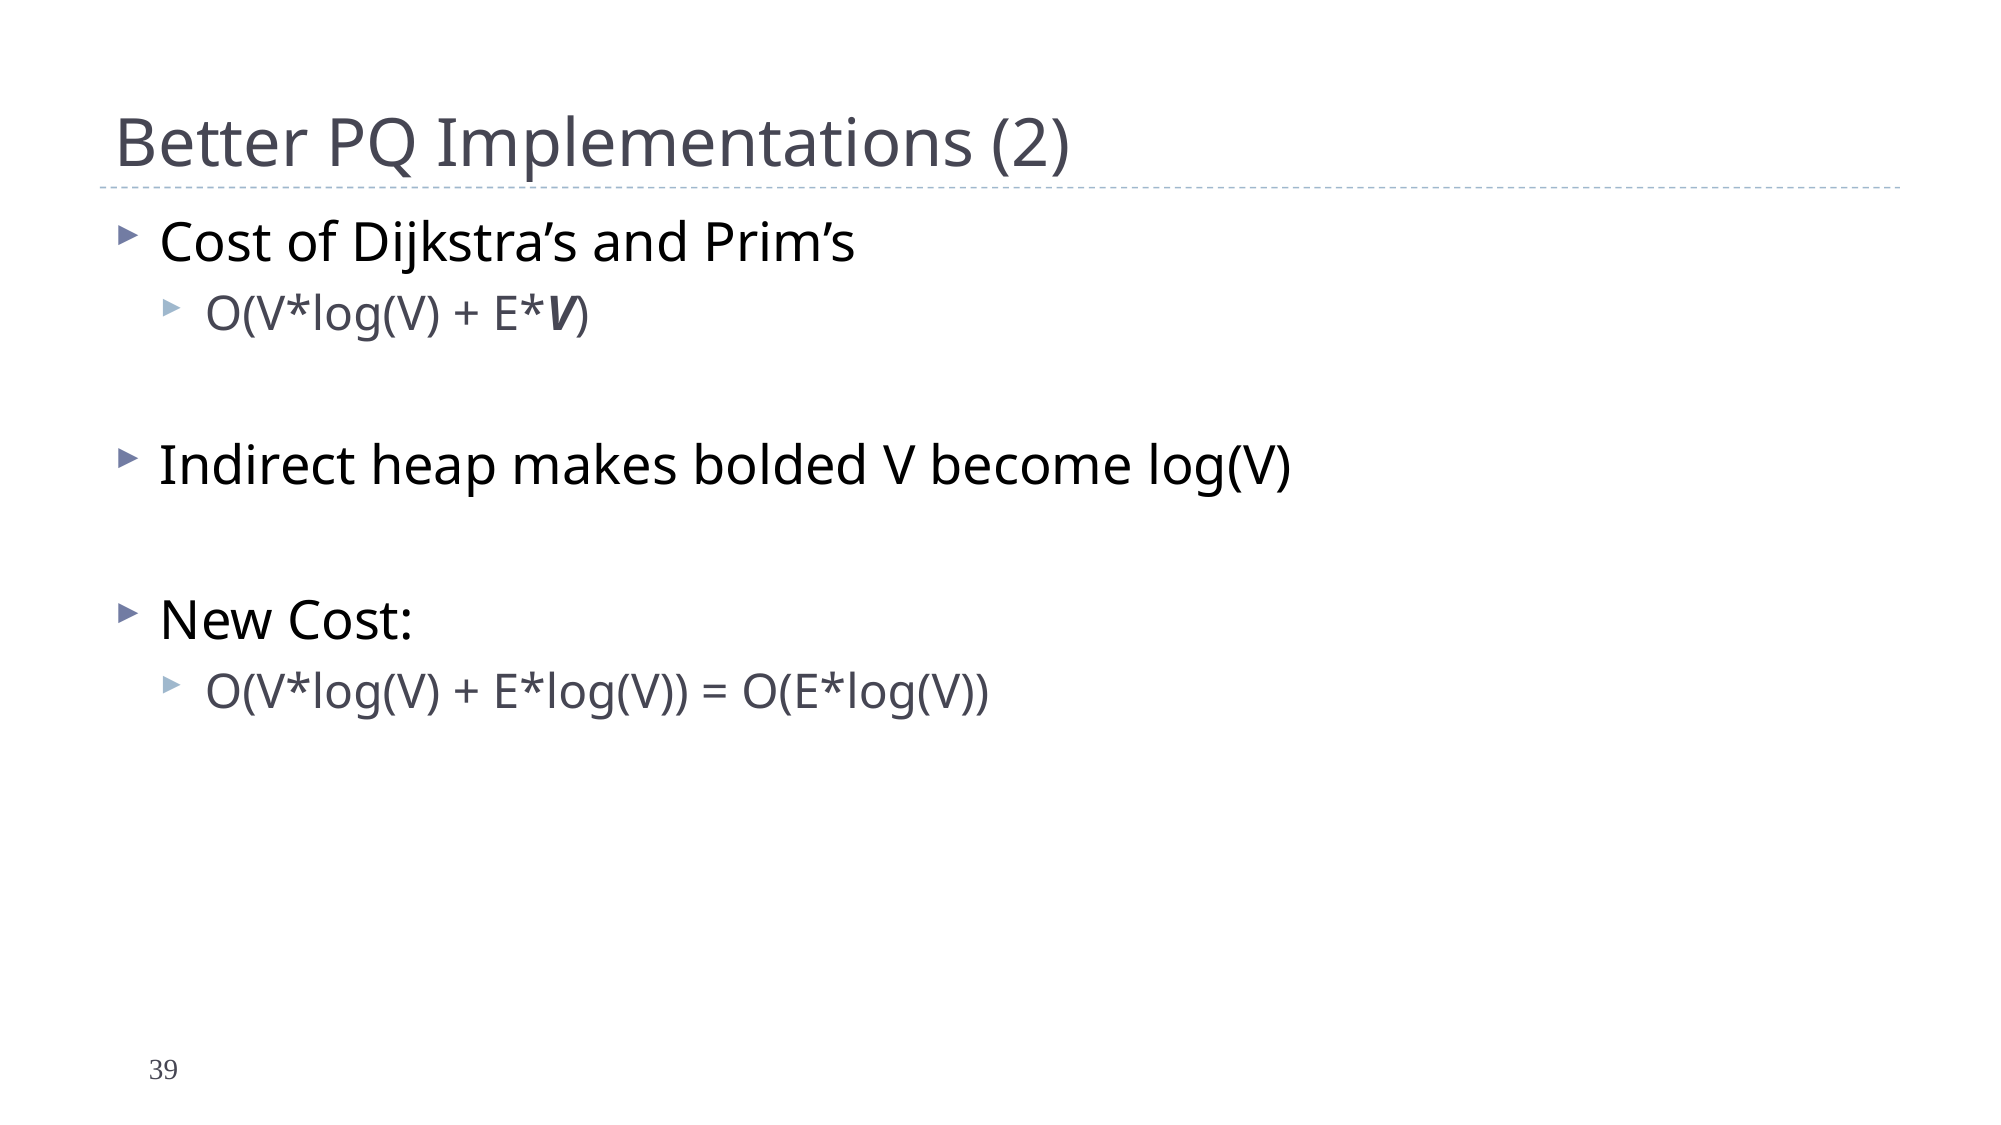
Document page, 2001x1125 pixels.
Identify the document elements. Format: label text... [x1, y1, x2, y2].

title Better PQ Implementations (2) [99, 24, 1900, 188]
slide_number 39 [133, 1042, 568, 1103]
list Cost of Dijkstra’s and Prim’s O(V*log(V) + E*V) Indirect heap makes bolded V become log(V) New Cost: O(V*log(V) + E*log(V)) = O(E*log(V)) [99, 200, 1900, 1010]
